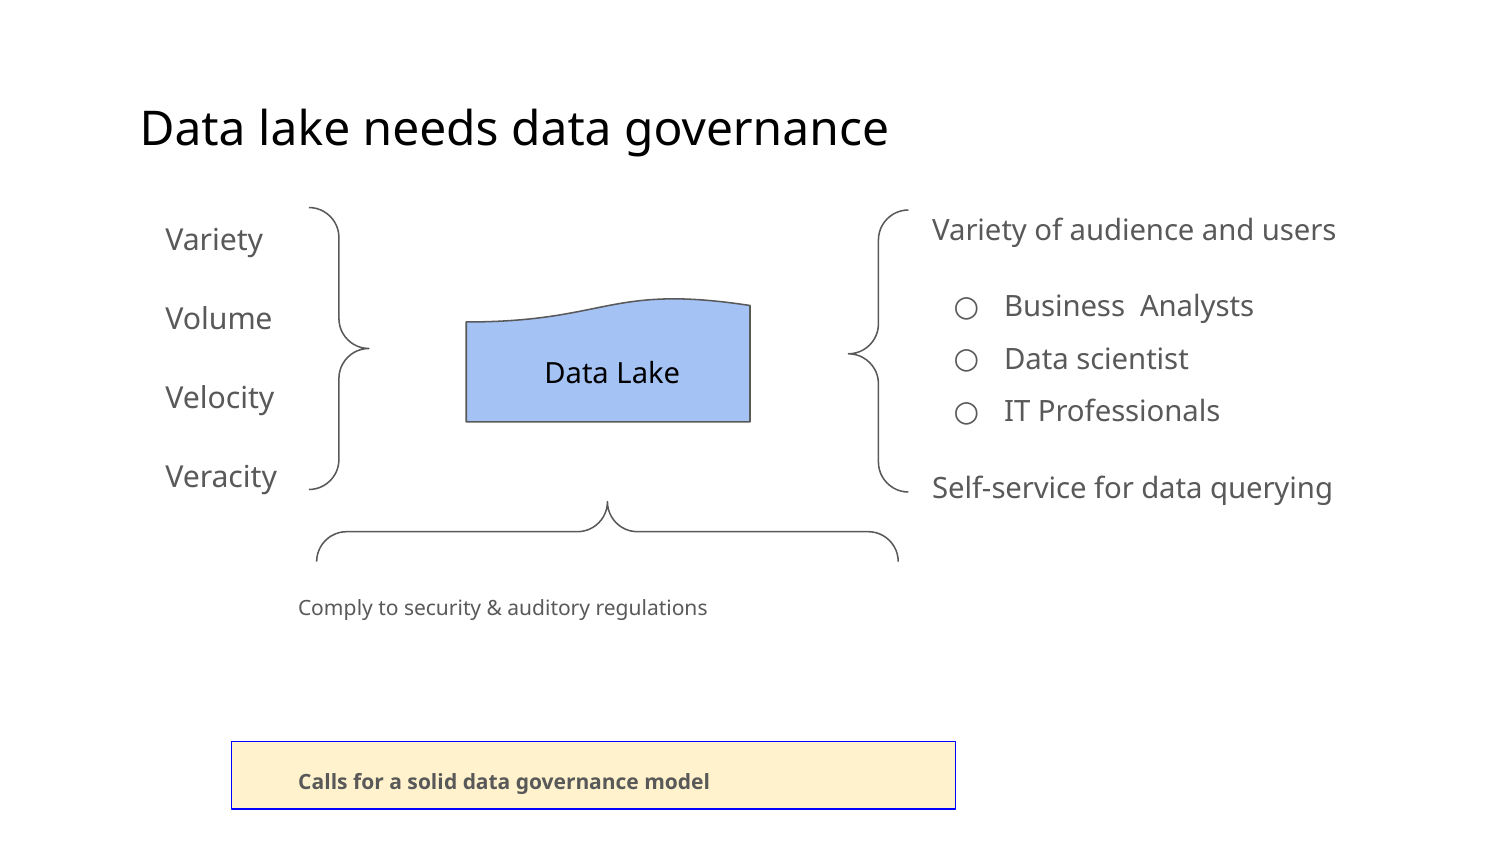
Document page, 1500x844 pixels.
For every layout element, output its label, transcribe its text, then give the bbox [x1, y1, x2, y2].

text_box Data lake needs data governance [139, 95, 932, 155]
text_box [316, 501, 899, 562]
text_box Data Lake [529, 338, 729, 404]
list Variety of audience and users Business Analysts Data scientist IT Professionals Self-service for data querying [845, 190, 1463, 522]
list Comply to security & auditory regulations [231, 566, 956, 635]
list Calls for a solid data governance model [231, 741, 956, 810]
text_box [308, 207, 369, 490]
text_box [466, 298, 751, 422]
list Variety Volume Velocity Veracity [76, 187, 332, 509]
